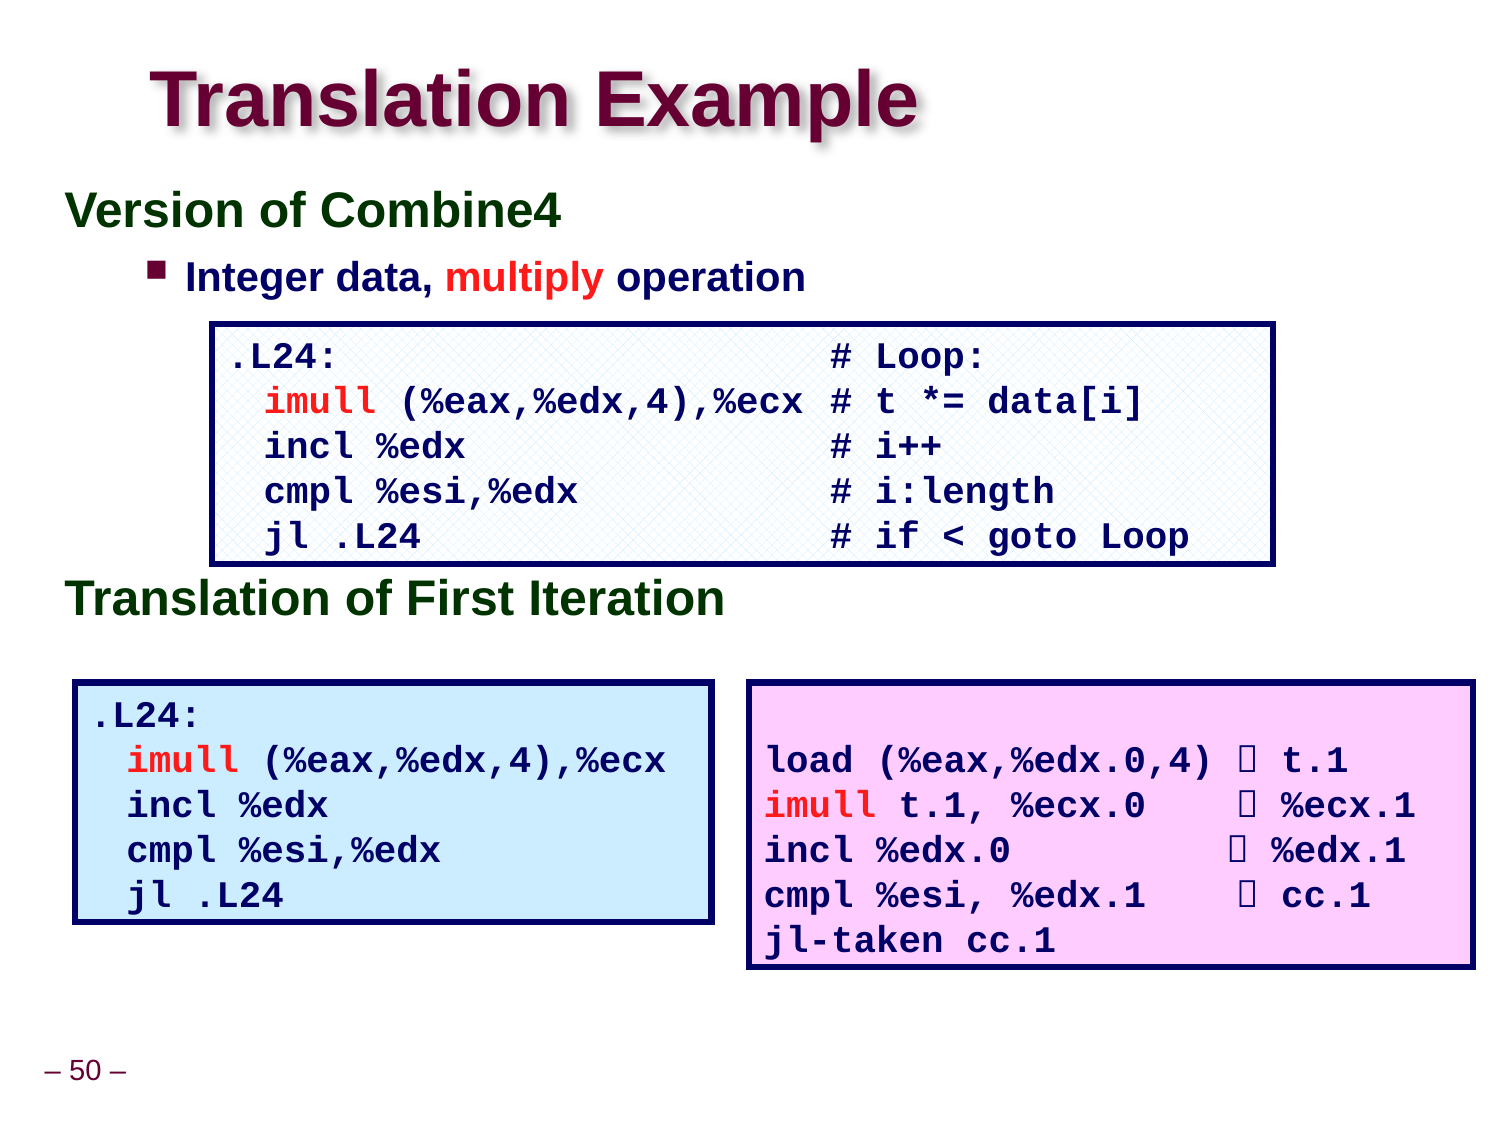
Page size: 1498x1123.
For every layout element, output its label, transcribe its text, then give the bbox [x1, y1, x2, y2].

text_box .L24: imull (%eax,%edx,4),%ecx incl %edx cmpl %esi,%edx jl .L24 [74, 682, 712, 922]
title Translation Example [149, 54, 1130, 149]
list Version of Combine4 Integer data, multiply operation Translation of First Iteration [49, 174, 1407, 311]
text_box load (%eax,%edx.0,4)  t.1 imull t.1, %ecx.0  %ecx.1 incl %edx.0  %edx.1 cmpl %esi, %edx.1  cc.1 jl-taken cc.1 [748, 682, 1473, 967]
text_box .L24: # Loop: imull (%eax,%edx,4),%ecx # t *= data[i] incl %edx # i++ cmpl %esi,%edx # i:length jl .L24 # if < goto Loop [212, 324, 1274, 564]
